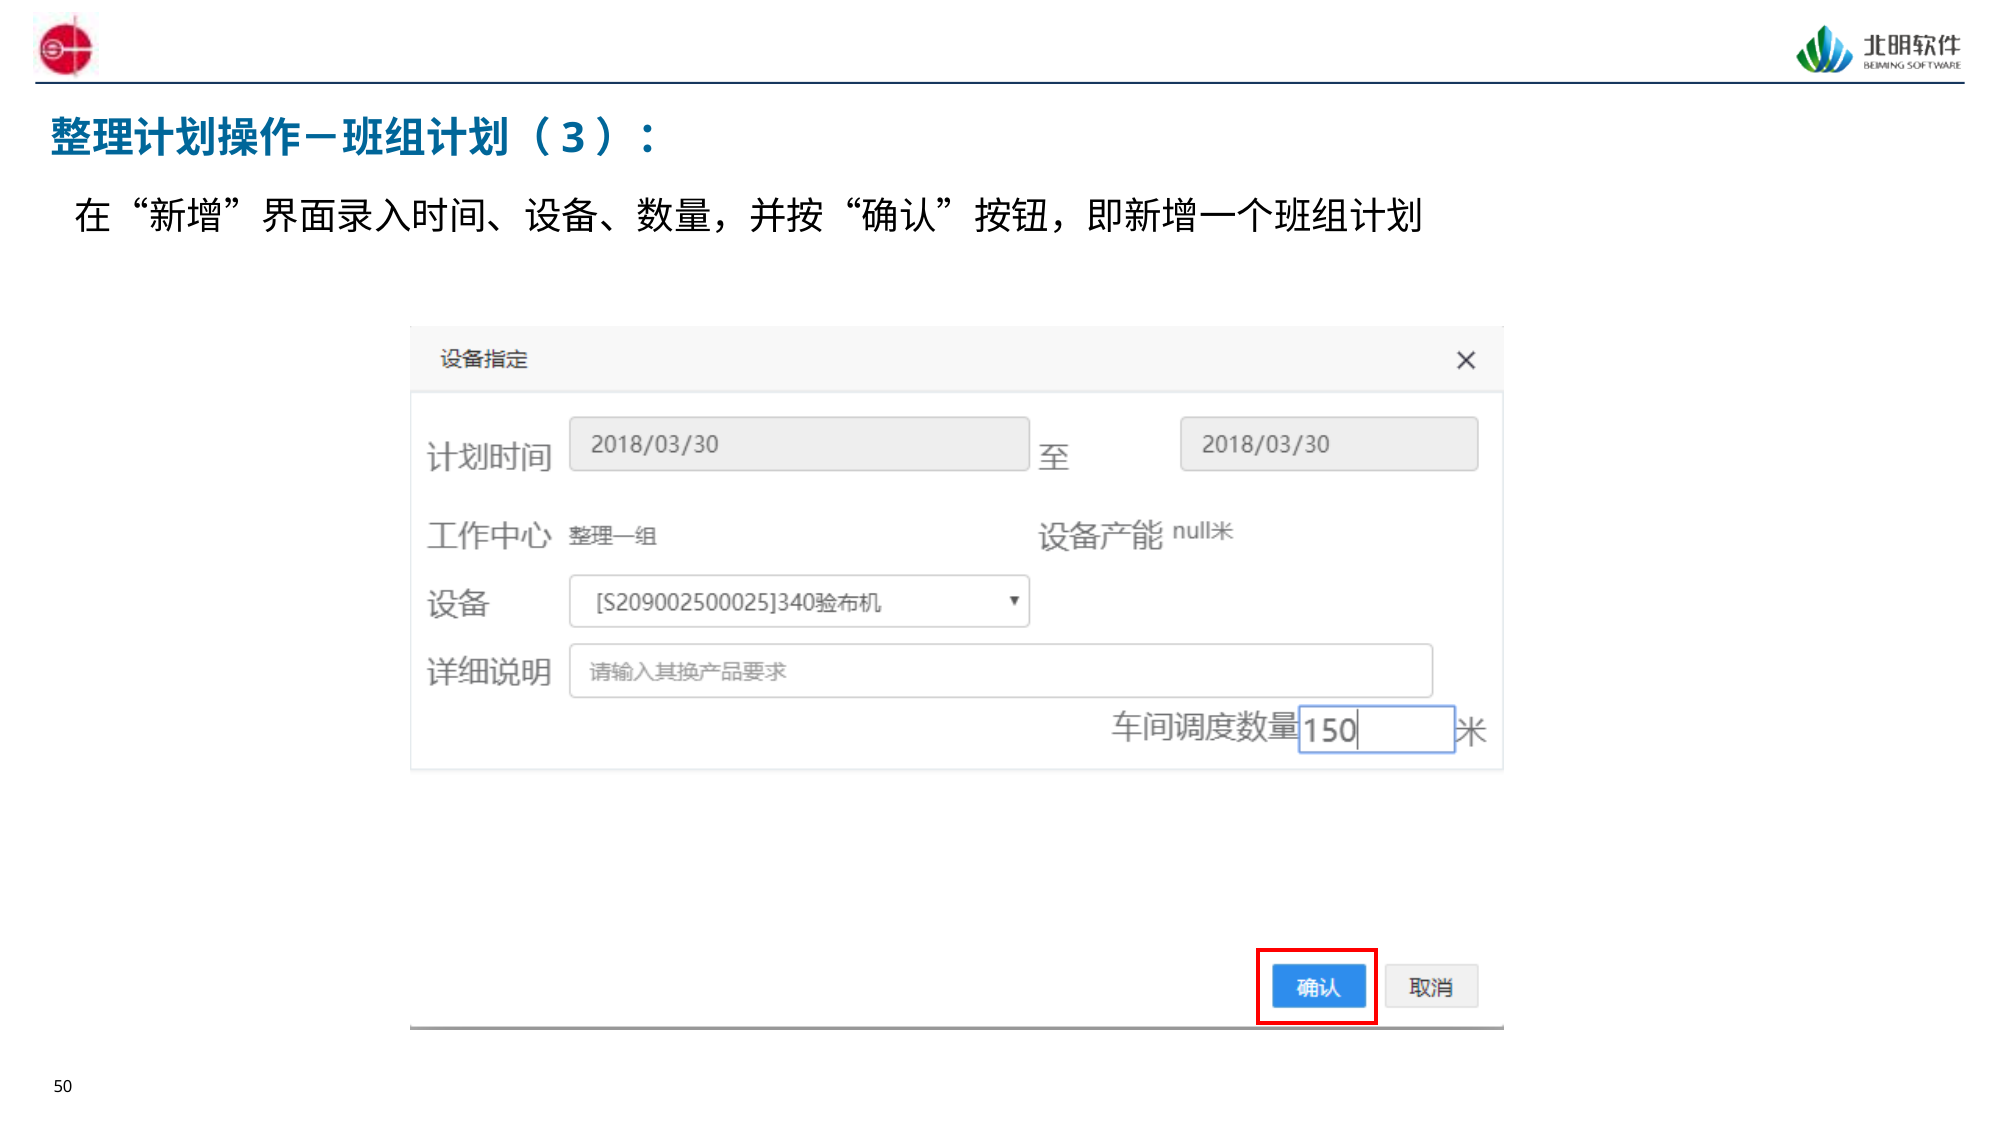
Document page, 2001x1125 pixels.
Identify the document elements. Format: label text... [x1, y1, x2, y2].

picture [1795, 22, 1965, 78]
text_box 整理计划操作－班组计划（3）： [35, 103, 1965, 218]
picture [409, 326, 1504, 1031]
text_box 在“新增”界面录入时间、设备、数量，并按“确认”按钮，即新增一个班组计划 [59, 184, 1874, 245]
picture [33, 12, 99, 81]
